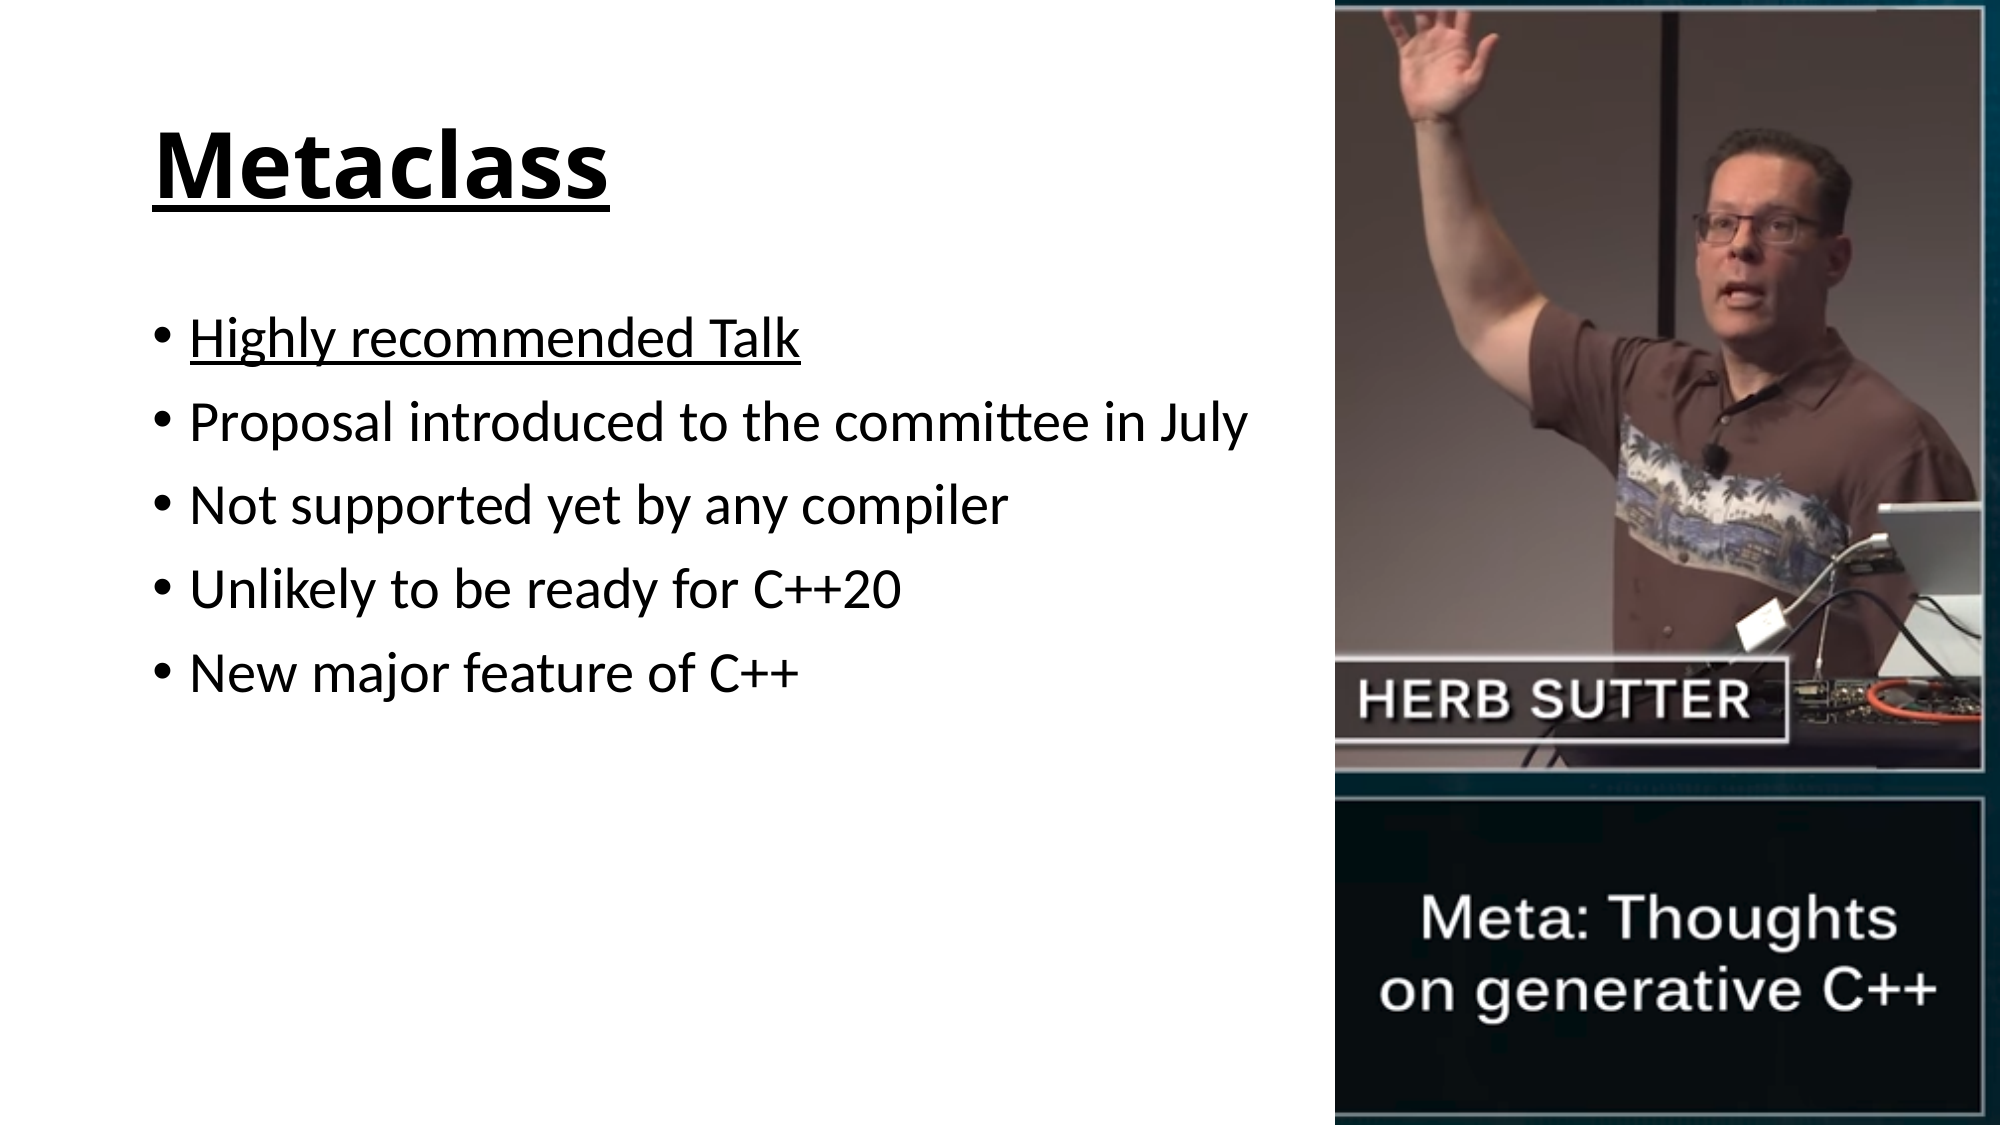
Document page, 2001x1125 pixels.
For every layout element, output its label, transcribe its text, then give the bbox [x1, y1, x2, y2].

picture [1335, 0, 2000, 1125]
title Metaclass [137, 59, 1335, 278]
list Highly recommended Talk Proposal introduced to the committee in July Not supported yet by any compiler Unlikely to be ready for C++20 New major feature of C++ [137, 299, 1335, 1014]
